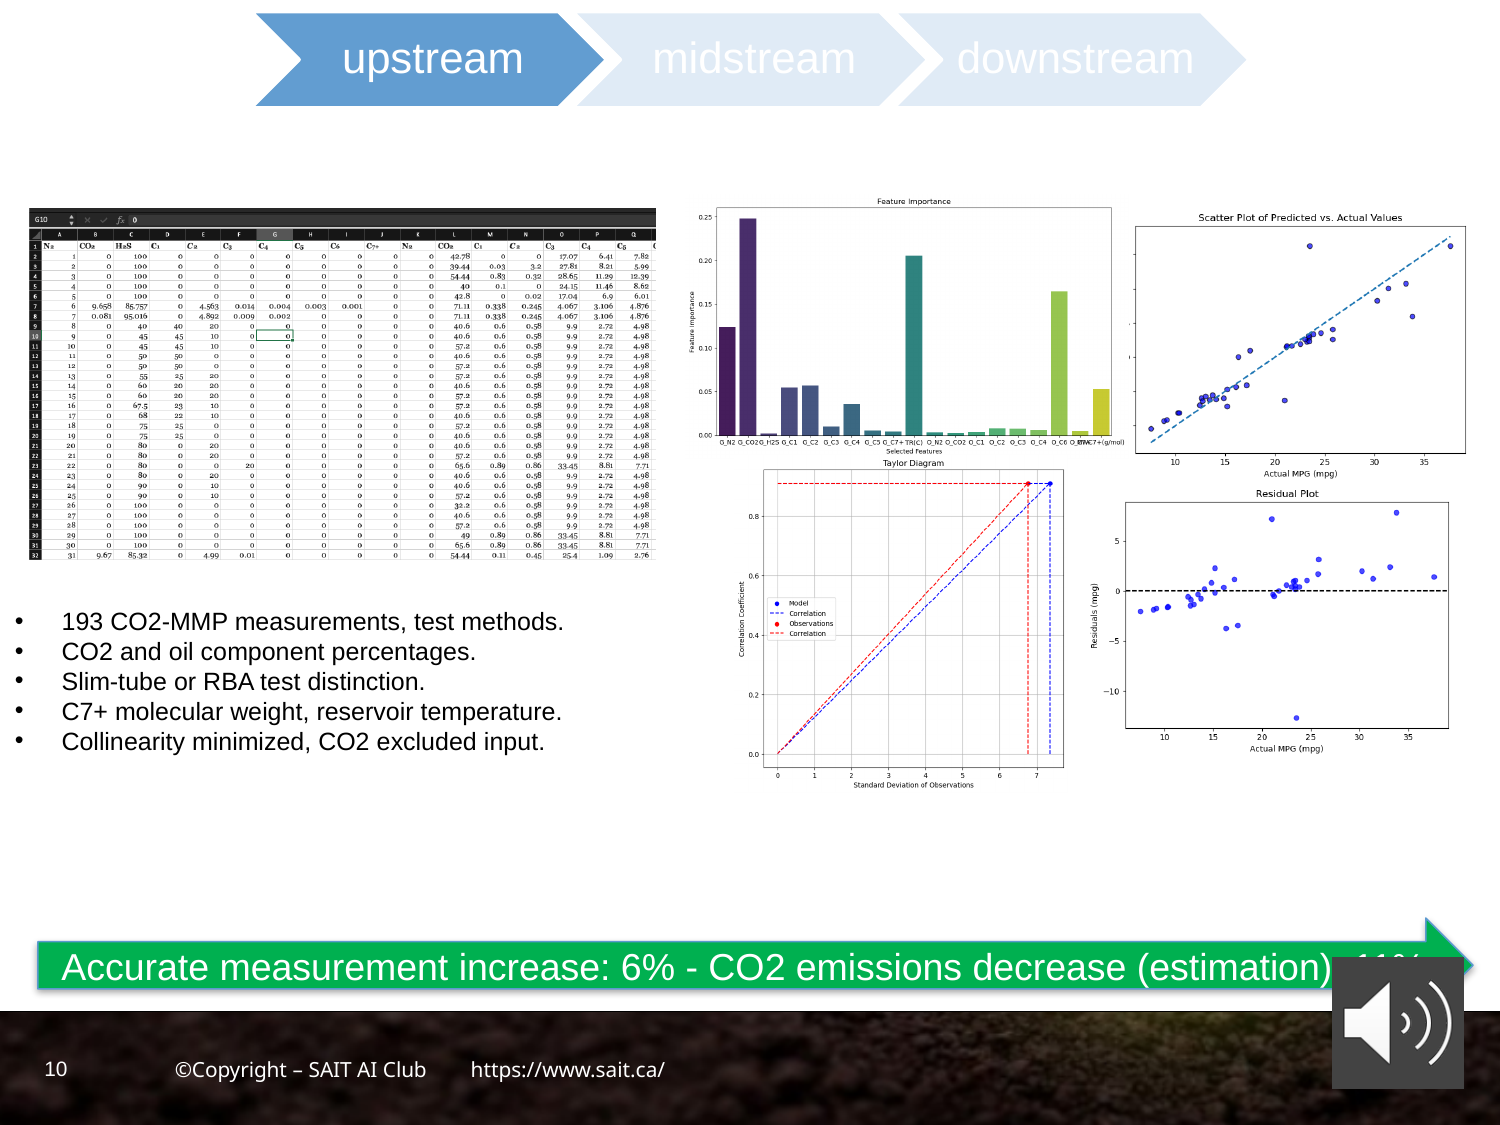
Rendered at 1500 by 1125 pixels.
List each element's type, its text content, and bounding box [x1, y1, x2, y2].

picture [29, 208, 656, 560]
picture [0, 955, 1500, 1125]
slide_number 10 [29, 1030, 155, 1106]
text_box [249, 10, 1251, 109]
text_box 193 CO2-MMP measurements, test methods. CO2 and oil component percentages. Slim-tube or RBA test distinction. C7+ molecular weight, reservoir temperature. Collinearity minimized, CO2 excluded input. [0, 598, 626, 763]
text_box Accurate measurement increase: 6% - CO2 emissions decrease (estimation): 11% [37, 917, 1464, 990]
picture [685, 193, 1471, 793]
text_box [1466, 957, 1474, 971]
